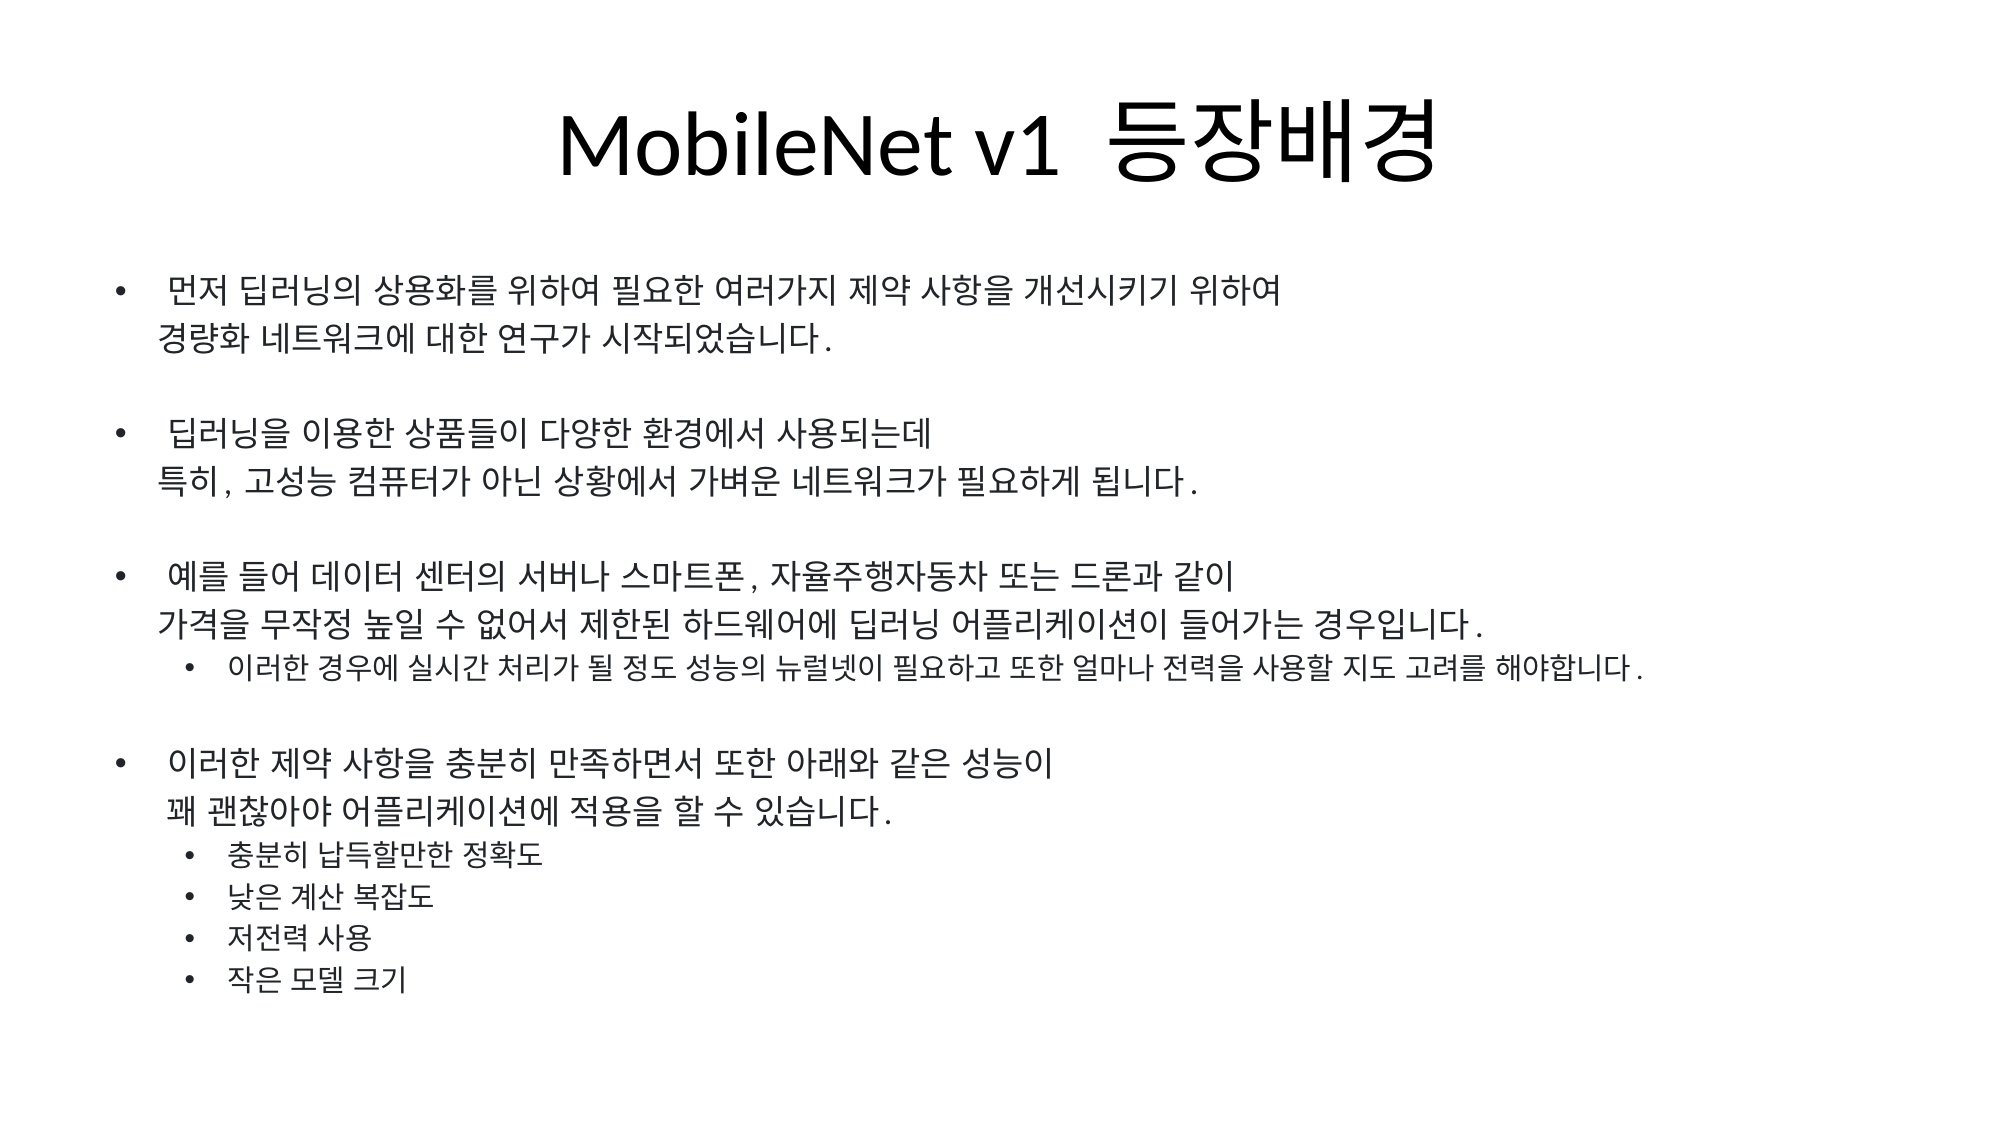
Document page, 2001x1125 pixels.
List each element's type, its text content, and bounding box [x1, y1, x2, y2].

list 먼저 딥러닝의 상용화를 위하여 필요한 여러가지 제약 사항을 개선시키기 위하여 경량화 네트워크에 대한 연구가 시작되었습니다. 딥러닝을 이용한 상품들이 다양한 환경에서 사용되는데 특히, 고성능 컴퓨터가 아닌 상황에서 가벼운 네트워크가 필요하게 됩니다. 예를 들어 데이터 센터의 서버나 스마트폰, 자율주행자동차 또는 드론과 같이 가격을 무작정 높일 수 없어서 제한된 하드웨어에 딥러닝 어플리케이션이 들어가는 경우입니다. 이러한 경우에 실시간 처리가 될 정도 성능의 뉴럴넷이 필요하고 또한 얼마나 전력을 사용할 지도 고려를 해야합니다. 이러한 제약 사항을 충분히 만족하면서 또한 아래와 같은 성능이 꽤 괜찮아야 어플리케이션에 적용을 할 수 있습니다. 충분히 납득할만한 정확도 낮은 계산 복잡도 저전력 사용 작은 모델 크기 [99, 262, 1900, 1005]
title MobileNet v1 등장배경 [99, 45, 1900, 233]
